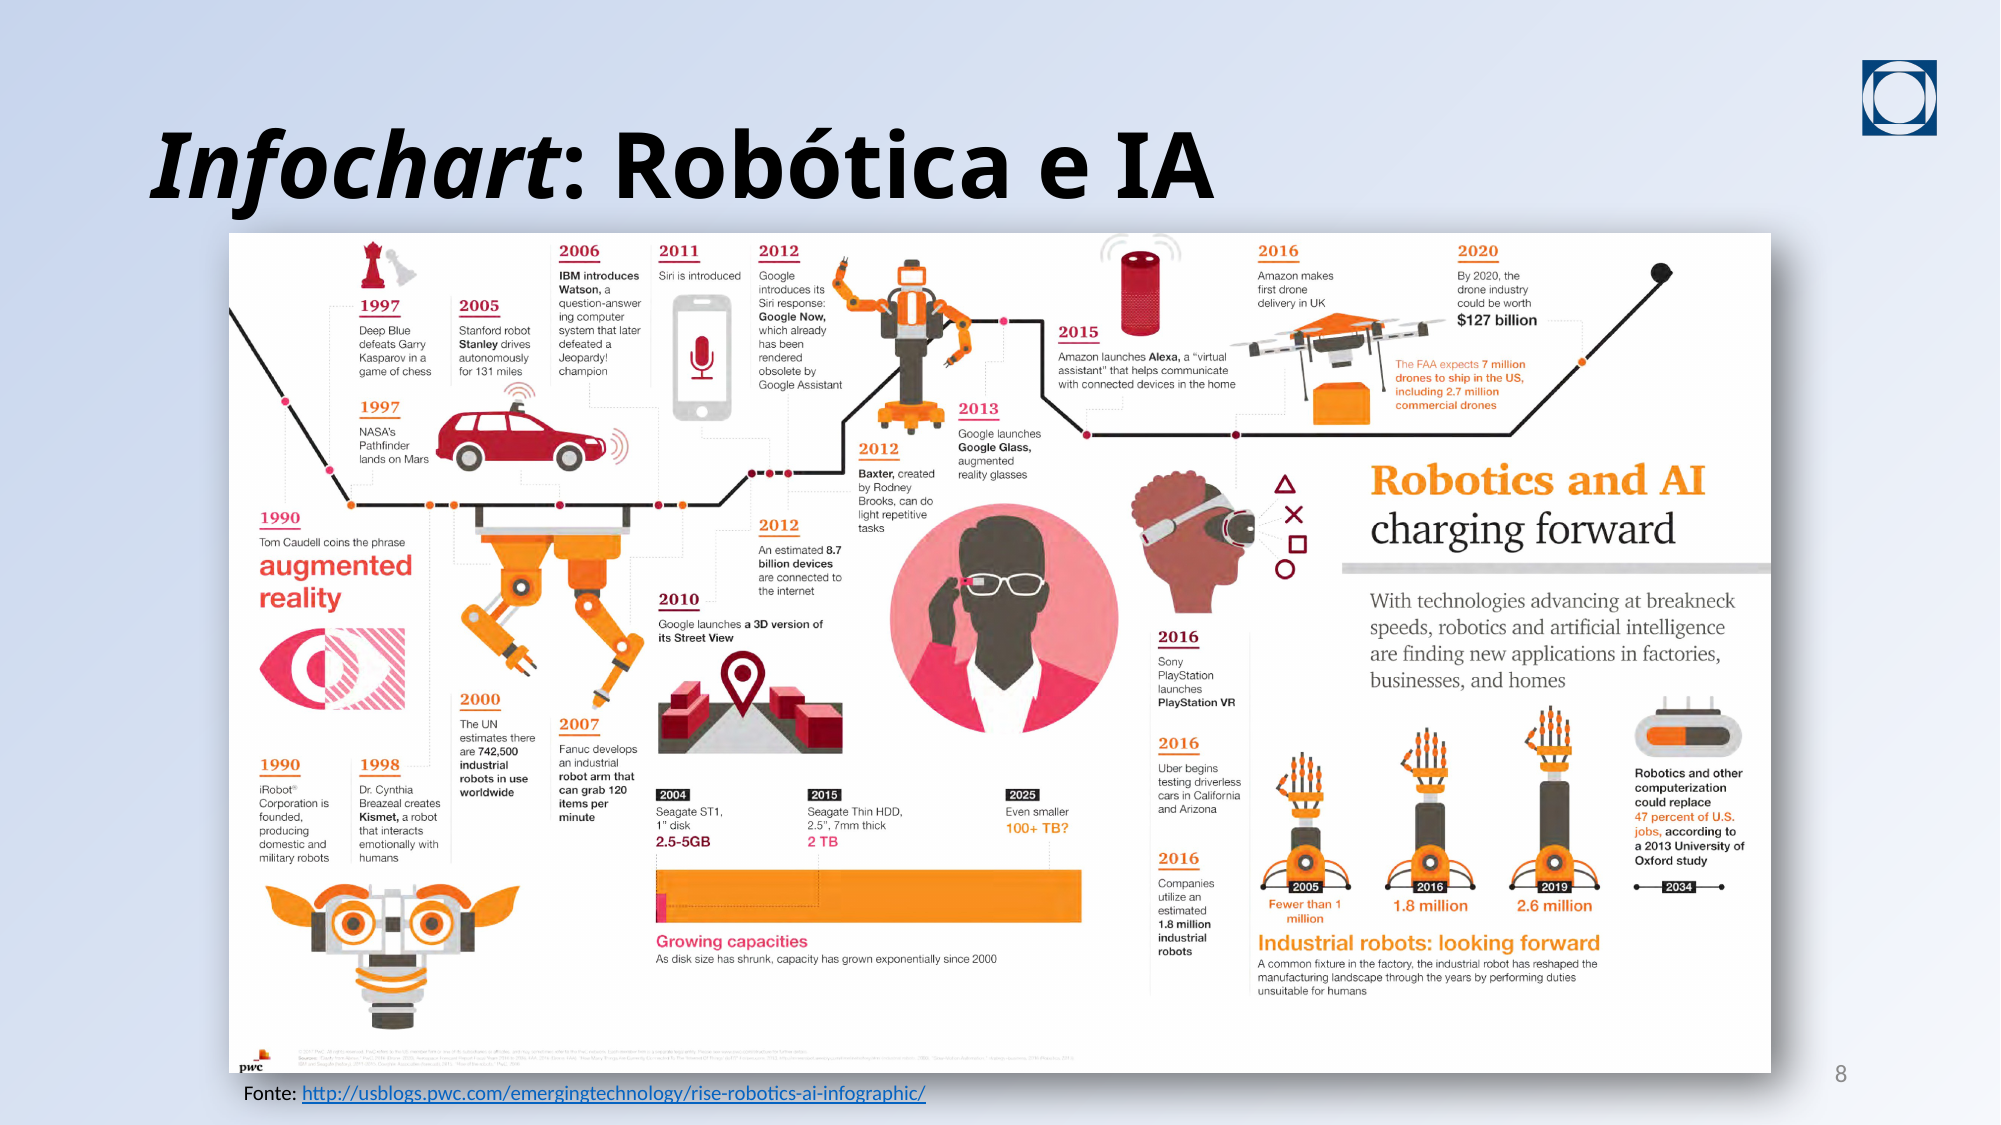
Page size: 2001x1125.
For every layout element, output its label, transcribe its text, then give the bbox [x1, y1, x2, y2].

title Infochart: Robótica e IA [137, 59, 1863, 278]
picture [229, 233, 1771, 1073]
text_box Fonte: http://usblogs.pwc.com/emergingtechnology/rise-robotics-ai-infographic/ [229, 1073, 1192, 1125]
picture [1862, 59, 1939, 137]
slide_number 8 [1412, 1042, 1863, 1103]
